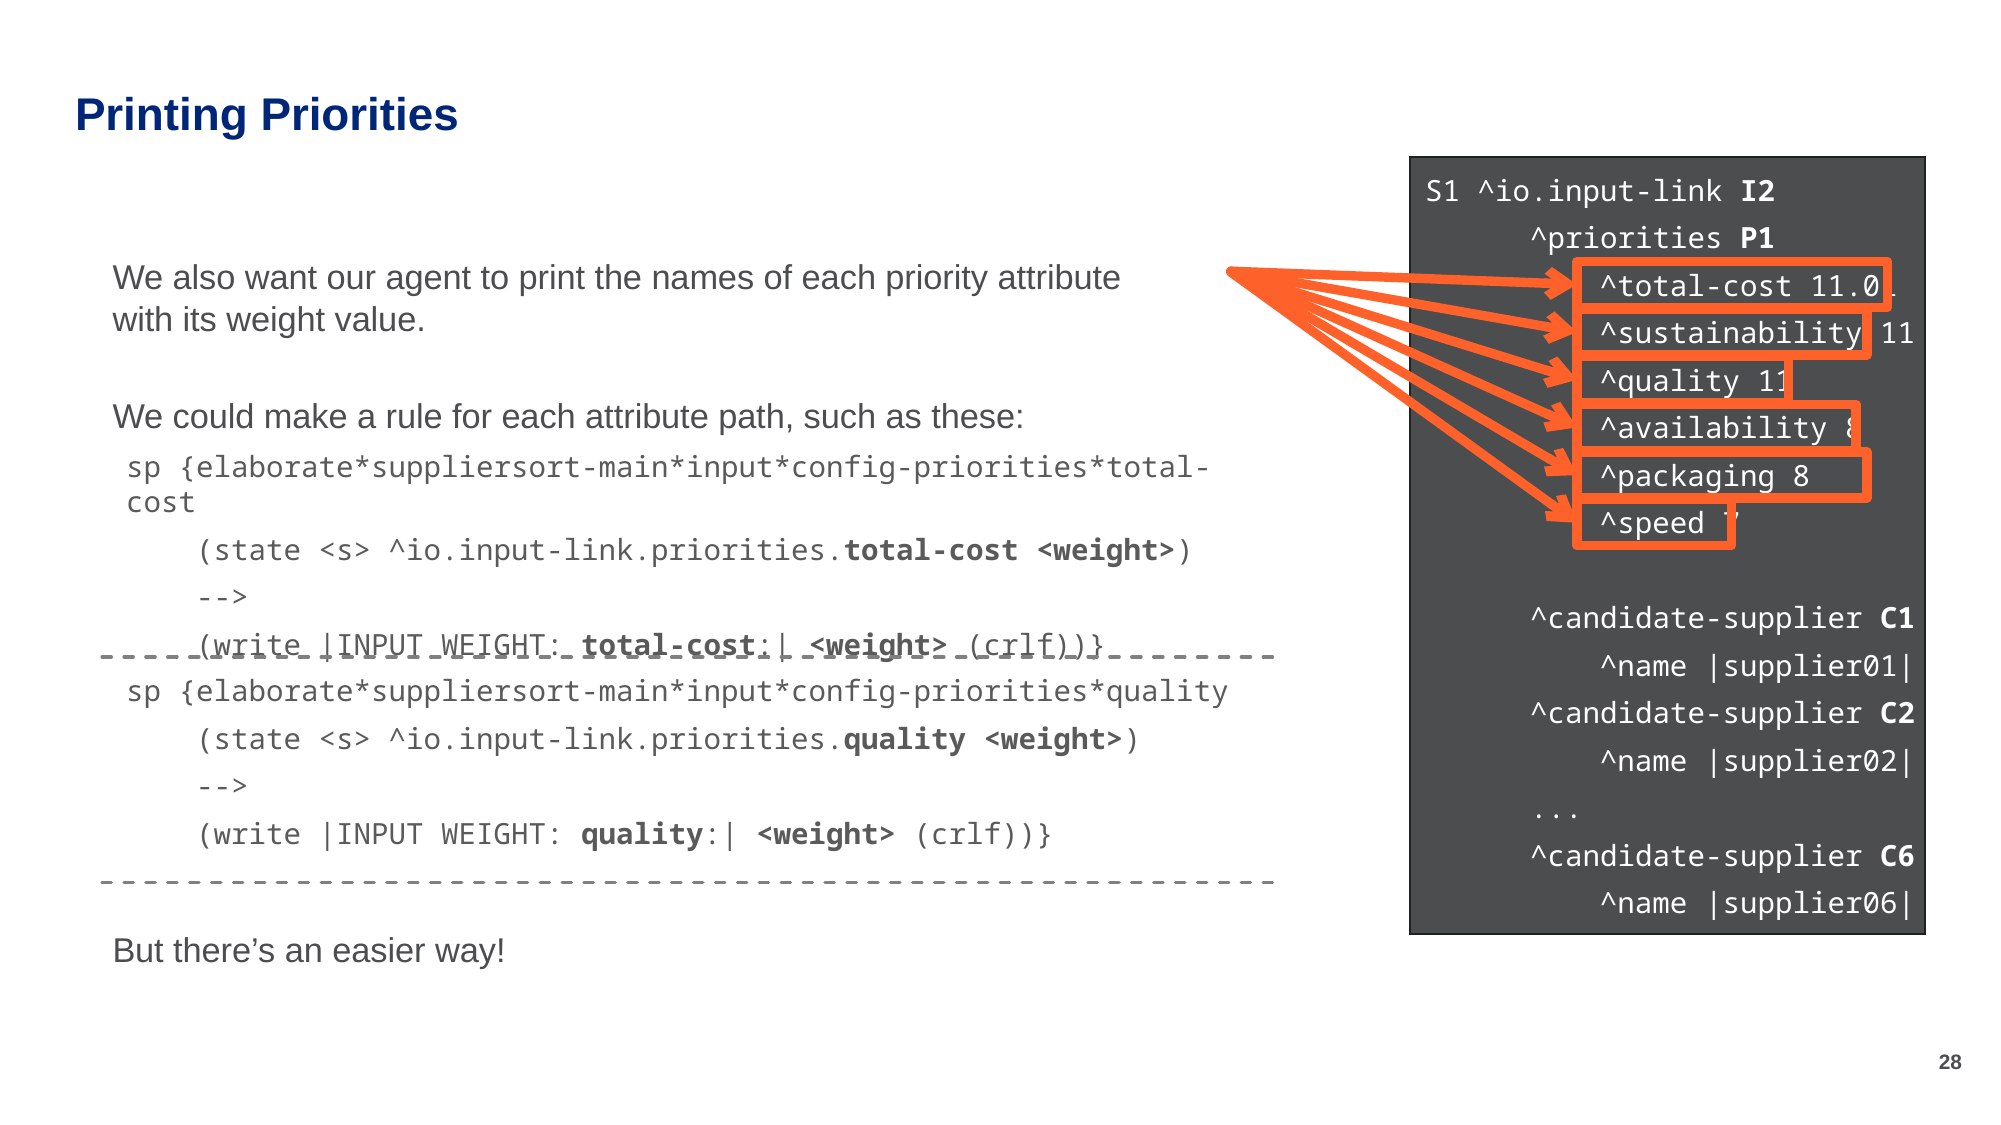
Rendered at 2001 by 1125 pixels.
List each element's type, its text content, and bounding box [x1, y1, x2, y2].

list We also want our agent to print the names of each priority attribute with its weight value. We could make a rule for each attribute path, such as these: But there’s an easier way! [112, 523, 1385, 969]
text_box [1577, 356, 1789, 403]
text_box [1577, 451, 1868, 499]
text_box [1576, 260, 1888, 308]
text_box S1 ^io.input-link I2 ^priorities P1 ^total-cost 11.01 ^sustainability 11 ^quality 11 ^availability 8 ^packaging 8 ^speed 7 ^candidate-supplier C1 ^name |supplier01| ^candidate-supplier C2 ^name |supplier02| ... ^candidate-supplier C6 ^name |supplier06| [1409, 156, 1926, 935]
list We also want our agent to print the names of each priority attribute with its weight value. We could make a rule for each attribute path, such as these: But there’s an easier way! [112, 255, 1385, 656]
text_box sp {elaborate*suppliersort-main*input*config-priorities*total-cost (state <s> ^io.input-link.priorities.total-cost <weight>) --> (write |INPUT WEIGHT: total-cost:| <weight> (crlf))} [126, 448, 1256, 656]
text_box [1230, 272, 1577, 523]
title Printing Priorities [75, 91, 1650, 142]
text_box [1576, 499, 1732, 547]
text_box [1577, 308, 1868, 356]
text_box [1577, 403, 1857, 451]
text_box sp {elaborate*suppliersort-main*input*config-priorities*total-cost (state <s> ^io.input-link.priorities.total-cost <weight>) --> (write |INPUT WEIGHT: total-cost:| <weight> (crlf))} [126, 658, 1256, 668]
text_box sp {elaborate*suppliersort-main*input*config-priorities*quality (state <s> ^io.input-link.priorities.quality <weight>) --> (write |INPUT WEIGHT: quality:| <weight> (crlf))} [126, 672, 1256, 882]
